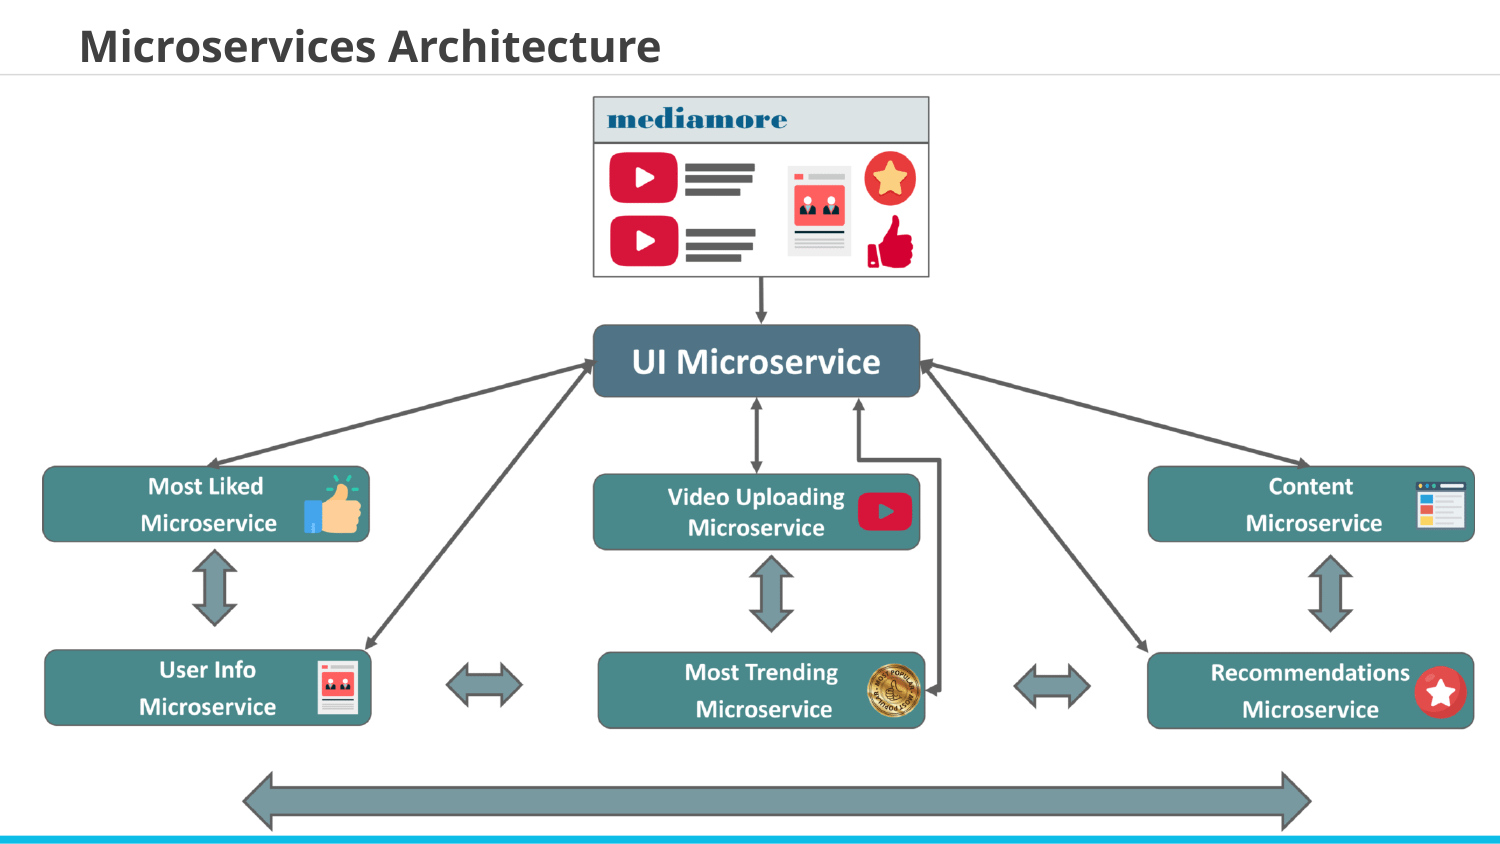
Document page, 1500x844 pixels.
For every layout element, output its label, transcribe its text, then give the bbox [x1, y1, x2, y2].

picture [41, 88, 1475, 832]
text_box Microservices Architecture [63, 11, 677, 73]
text_box [0, 833, 1500, 844]
